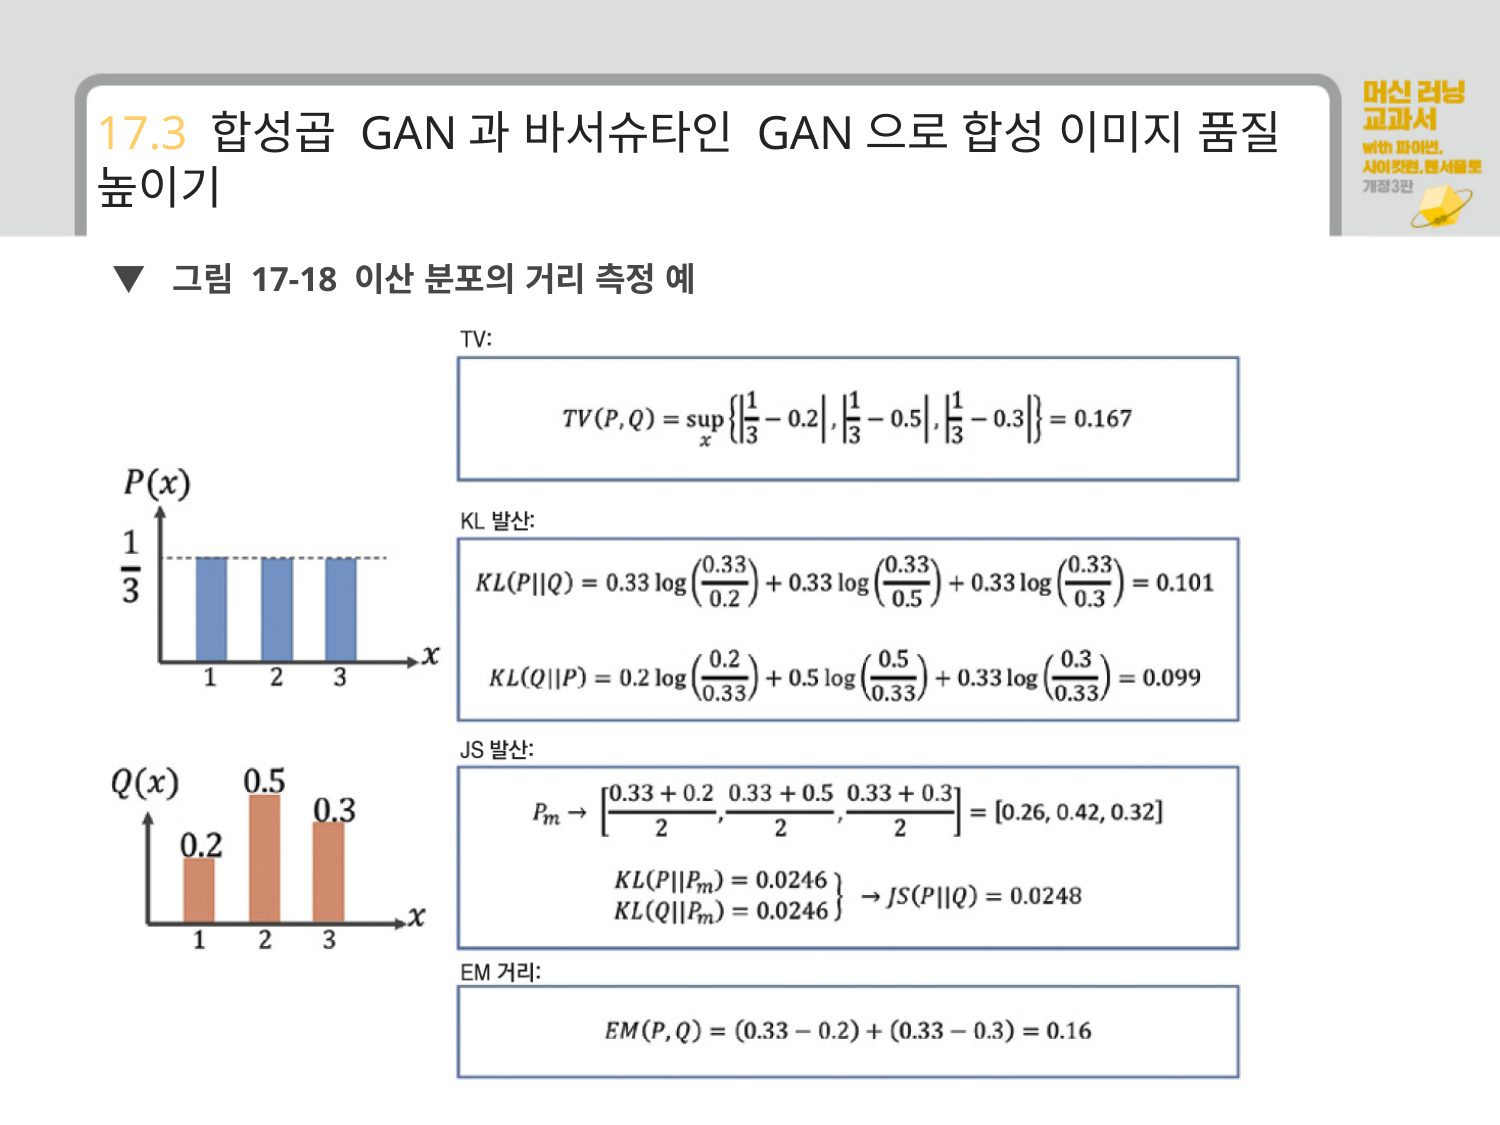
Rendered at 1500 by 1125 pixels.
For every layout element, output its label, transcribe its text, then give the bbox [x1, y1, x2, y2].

title 17.3 합성곱 GAN과 바서슈타인 GAN으로 합성 이미지 품질 높이기 [81, 90, 1412, 222]
picture [0, 0, 1500, 1125]
text_box ▼ 그림 17-18 이산 분포의 거리 측정 예 [97, 251, 1424, 317]
